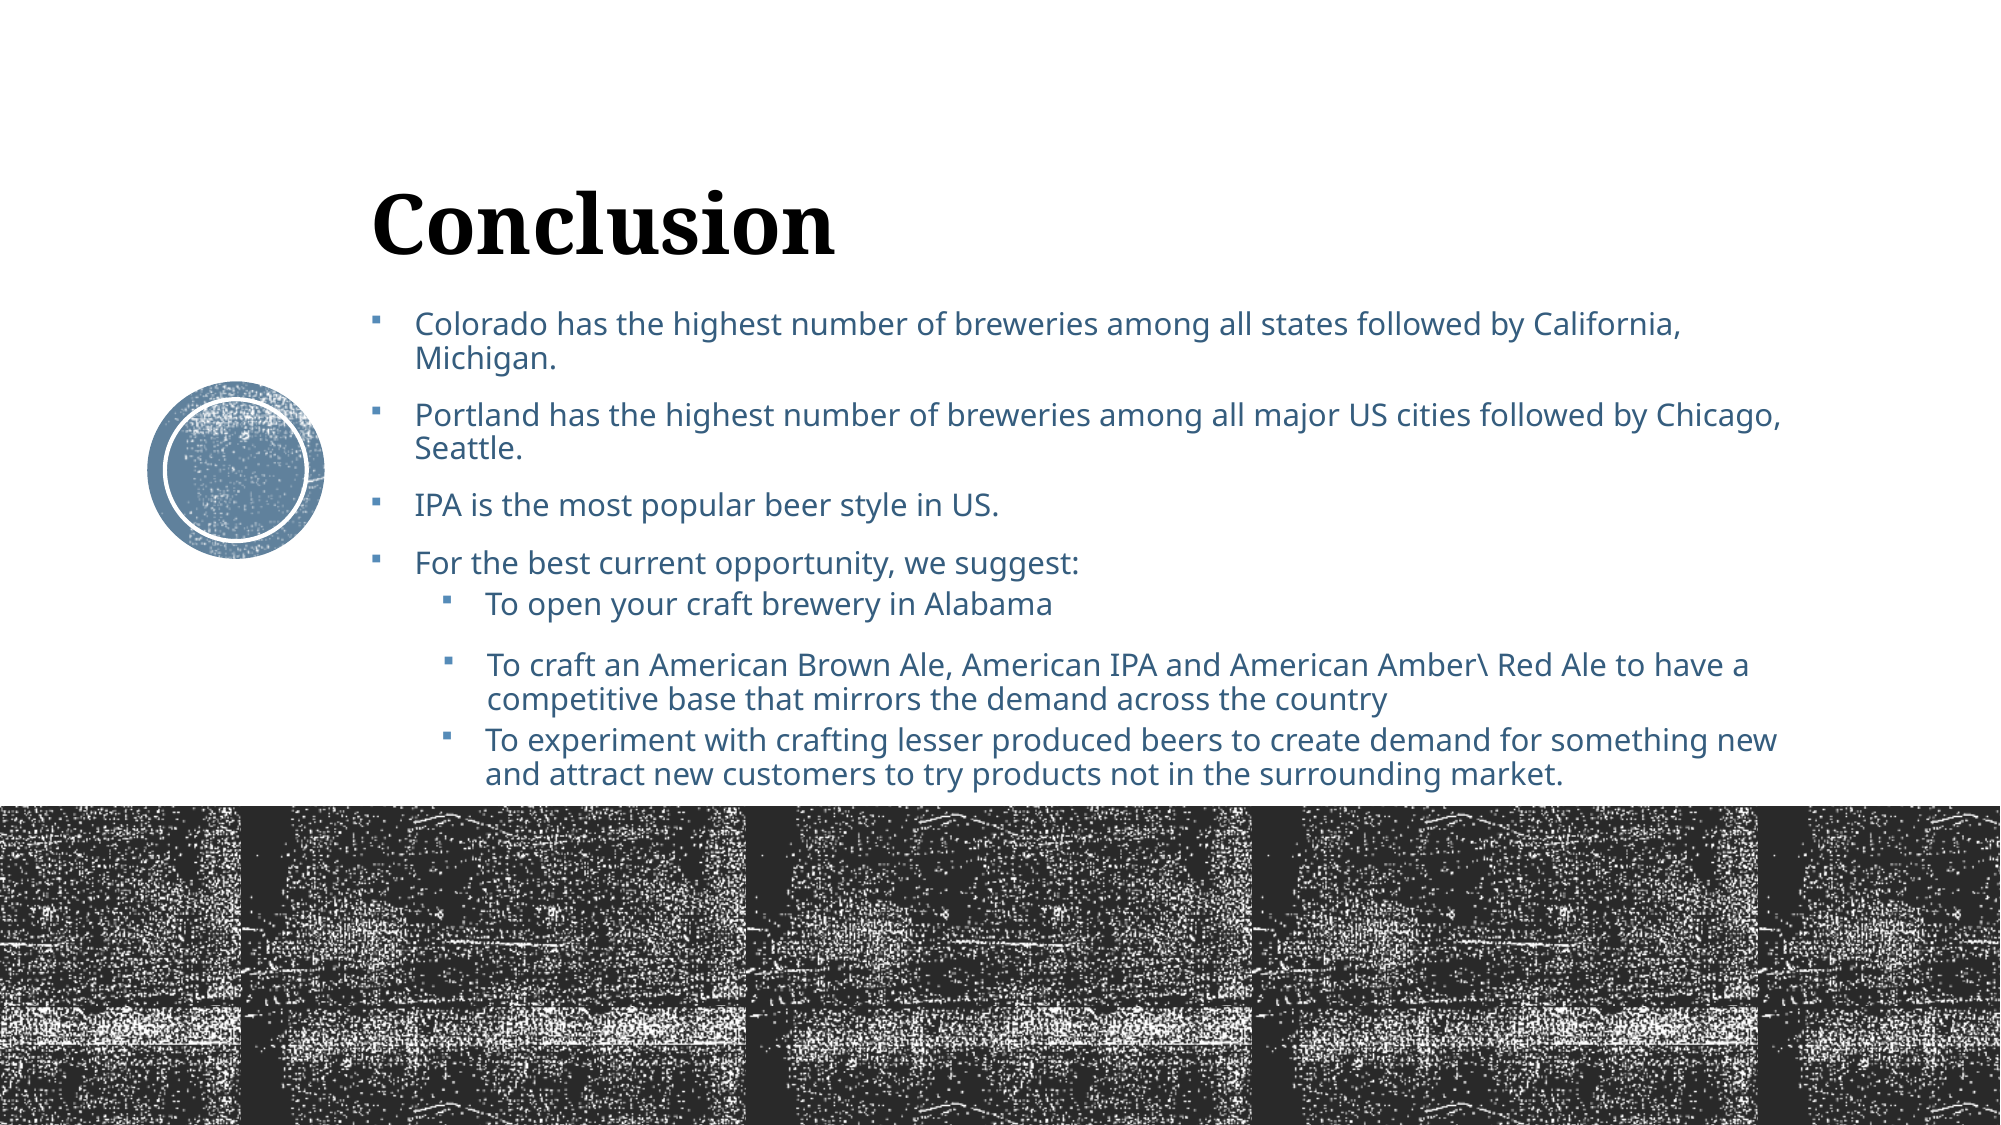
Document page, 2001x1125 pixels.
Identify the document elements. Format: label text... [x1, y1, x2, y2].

list Colorado has the highest number of breweries among all states followed by California, Michigan. Portland has the highest number of breweries among all major US cities followed by Chicago, Seattle. IPA is the most popular beer style in US. For the best current opportunity, we suggest: To open your craft brewery in Alabama To craft an American Brown Ale, American IPA and American Amber\ Red Ale to have a competitive base that mirrors the demand across the country To experiment with crafting lesser produced beers to create demand for something new and attract new customers to try products not in the surrounding market. [355, 301, 1841, 801]
table_cell North Dakota [0, 806, 2000, 1125]
title Conclusion [355, 170, 1878, 371]
